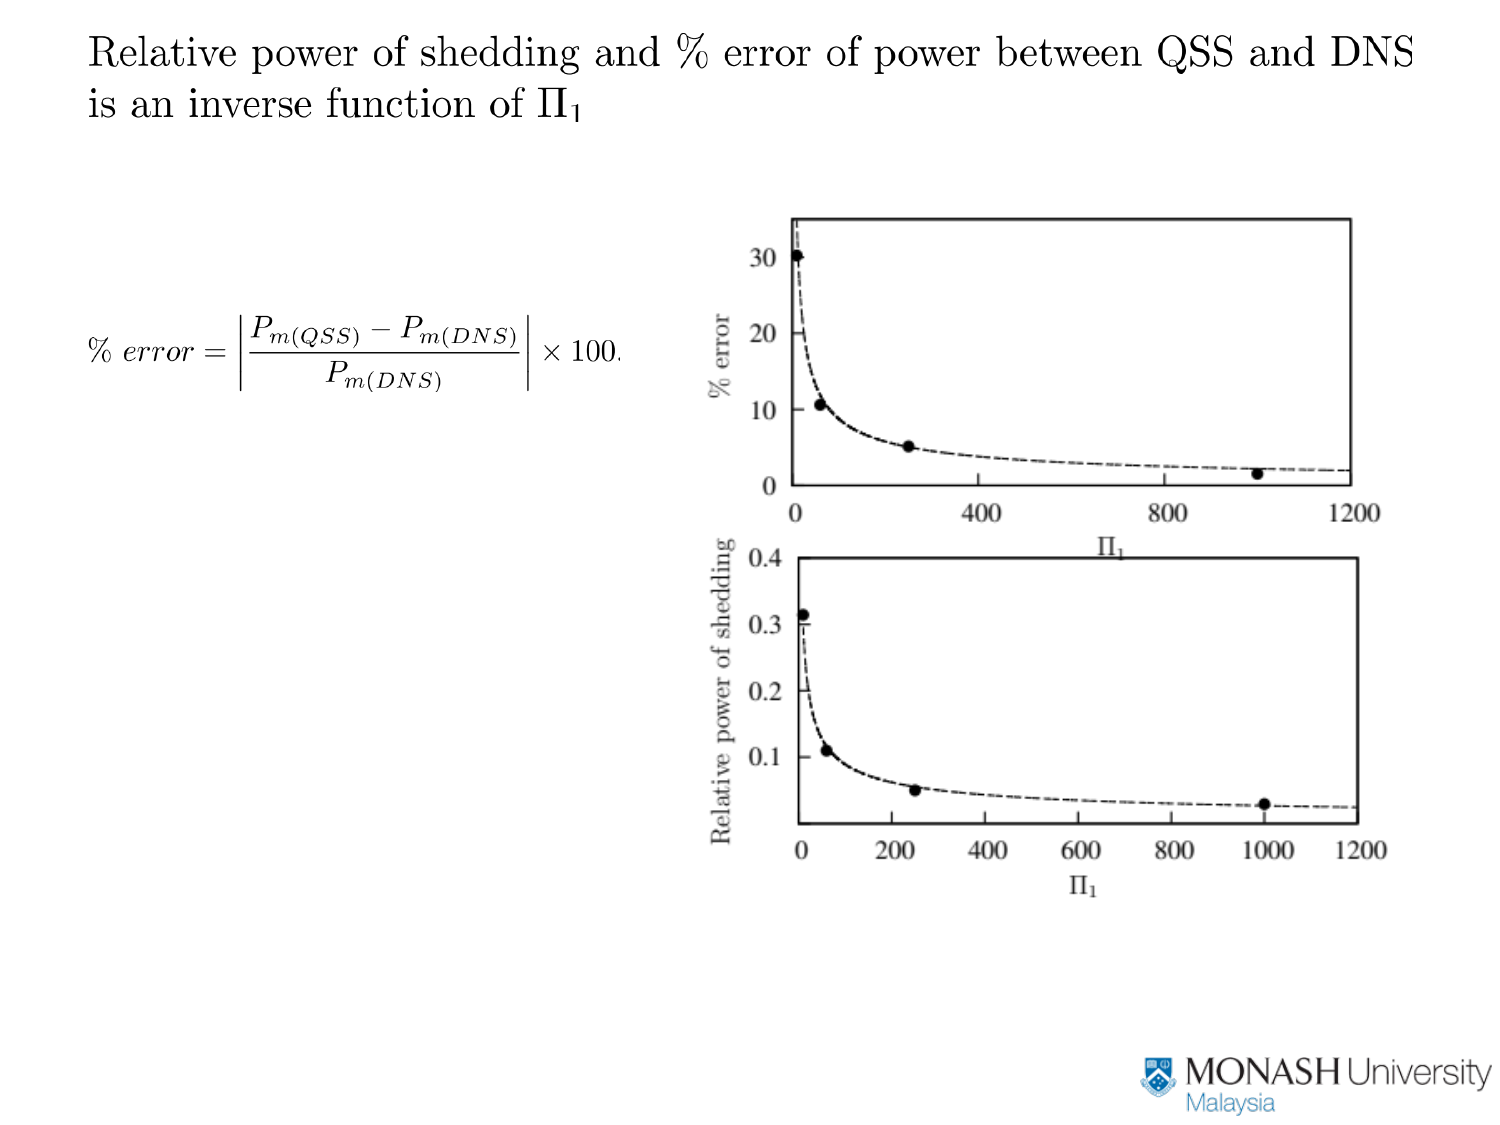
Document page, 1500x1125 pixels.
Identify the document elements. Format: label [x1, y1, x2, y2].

picture [1136, 1056, 1495, 1117]
picture [643, 207, 1483, 918]
picture [88, 33, 1413, 122]
picture [88, 314, 621, 392]
